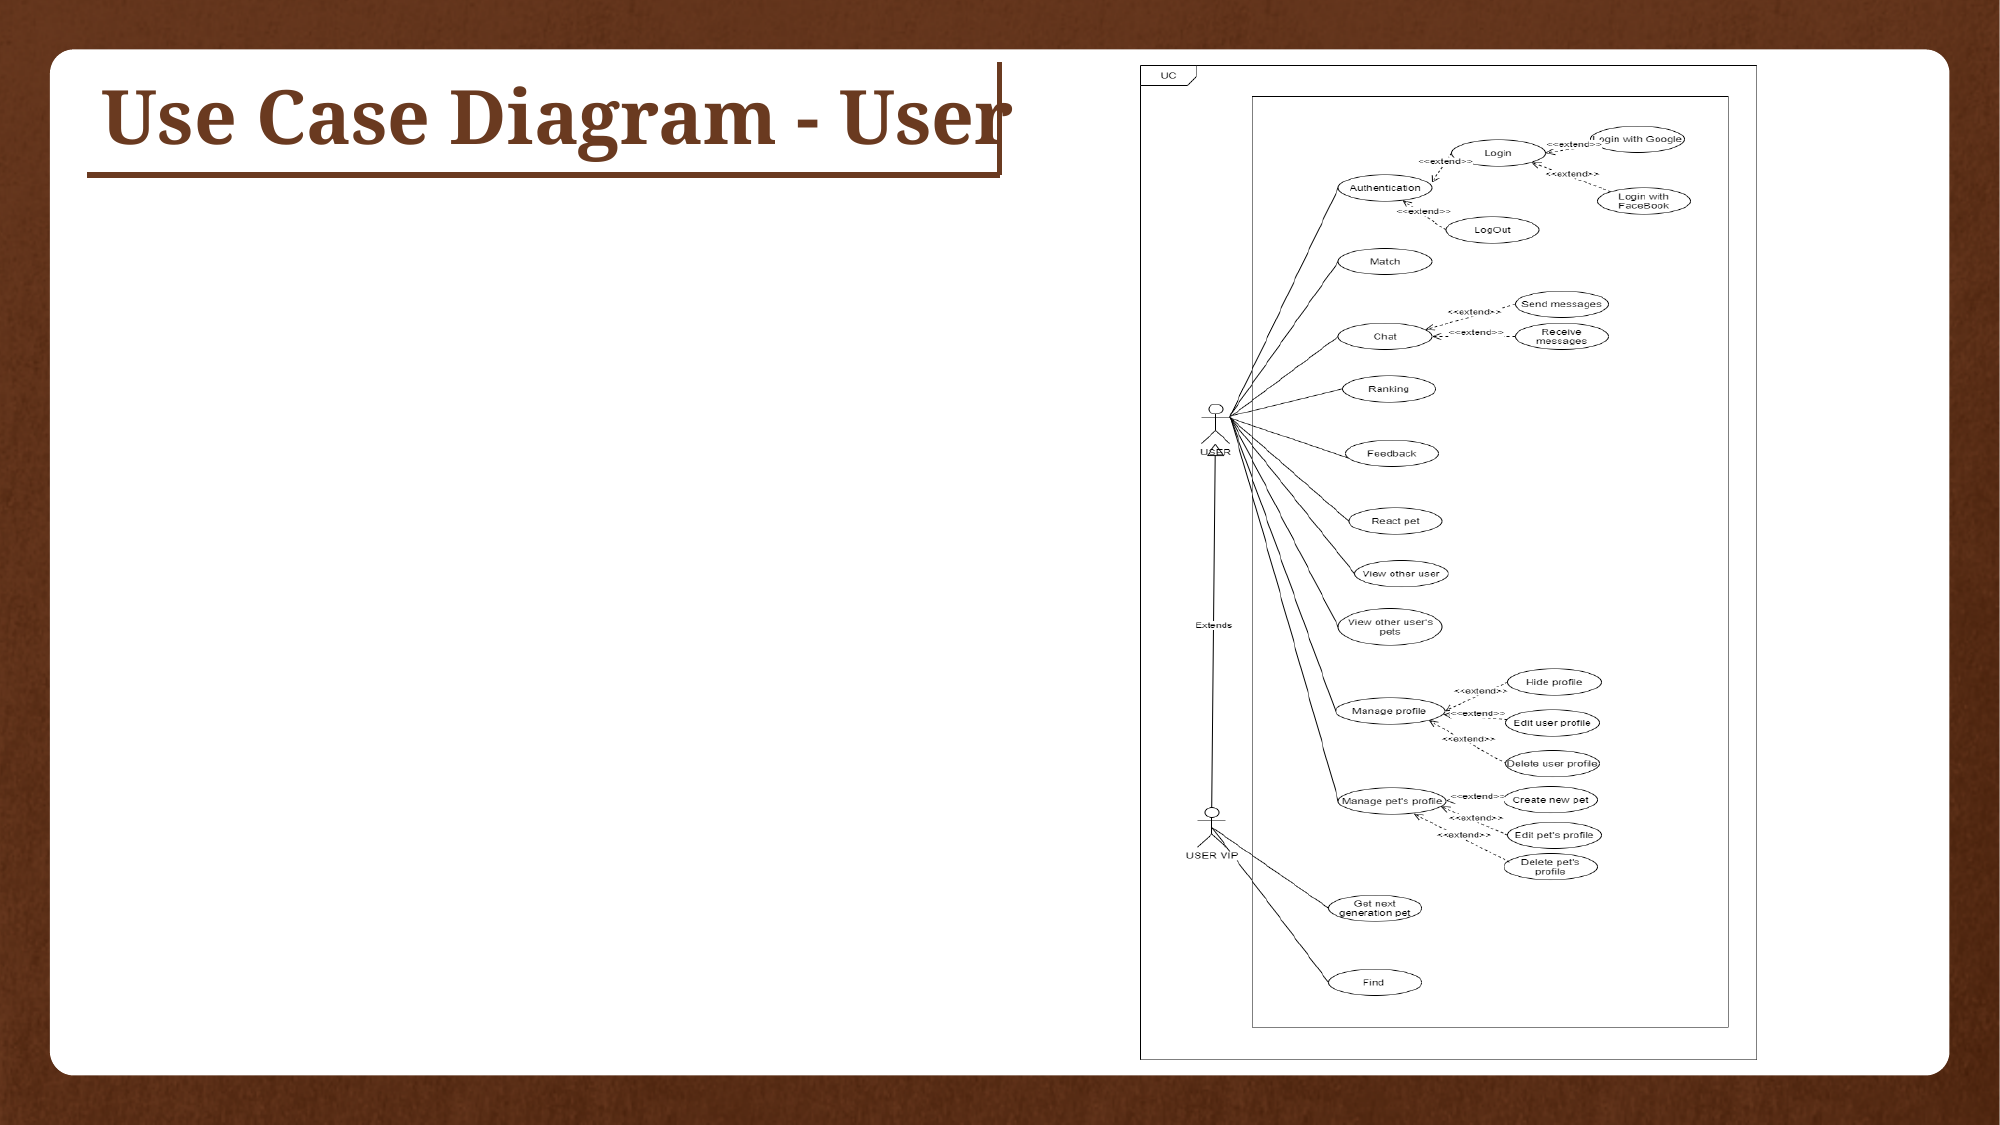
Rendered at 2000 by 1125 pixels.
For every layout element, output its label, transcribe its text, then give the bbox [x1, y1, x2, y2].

text_box Use Case Diagram - User [87, 62, 1138, 200]
picture [1139, 65, 1757, 1060]
